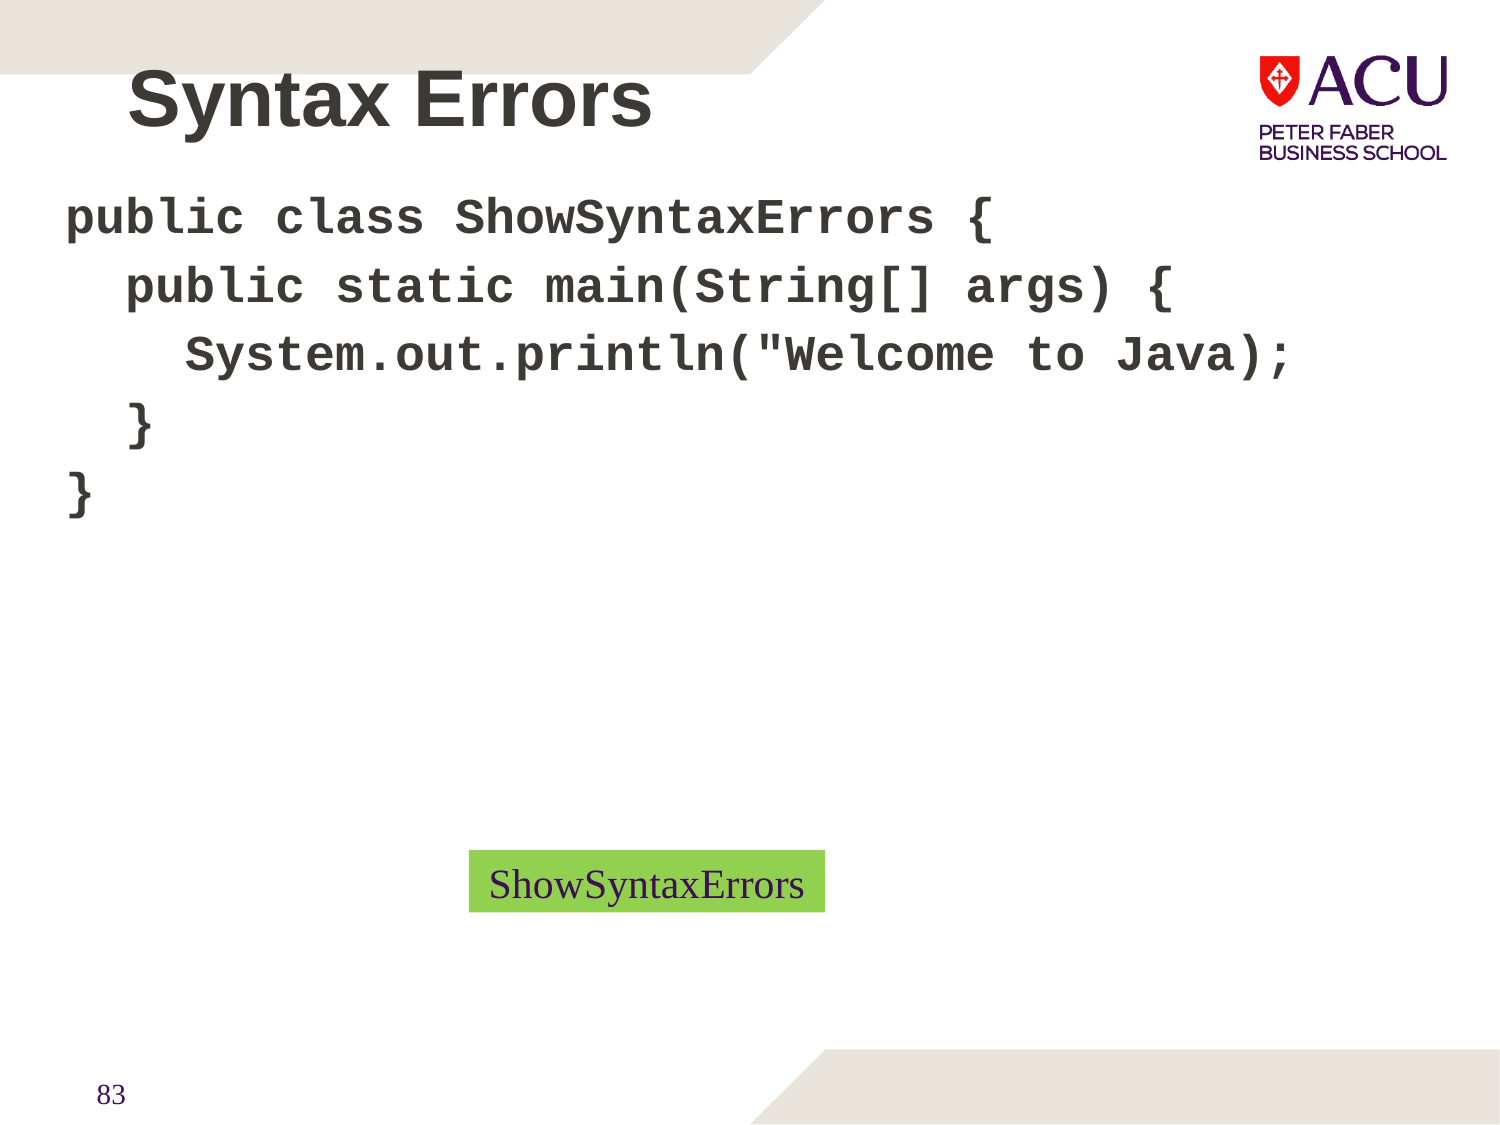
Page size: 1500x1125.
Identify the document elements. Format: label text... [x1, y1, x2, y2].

title Syntax Errors [112, 37, 1388, 150]
picture [1240, 41, 1466, 175]
list public class ShowSyntaxErrors { public static main(String[] args) { System.out.println("Welcome to Java); } } [50, 187, 1438, 550]
text_box ShowSyntaxErrors [468, 849, 825, 913]
slide_number 83 [81, 1068, 156, 1109]
